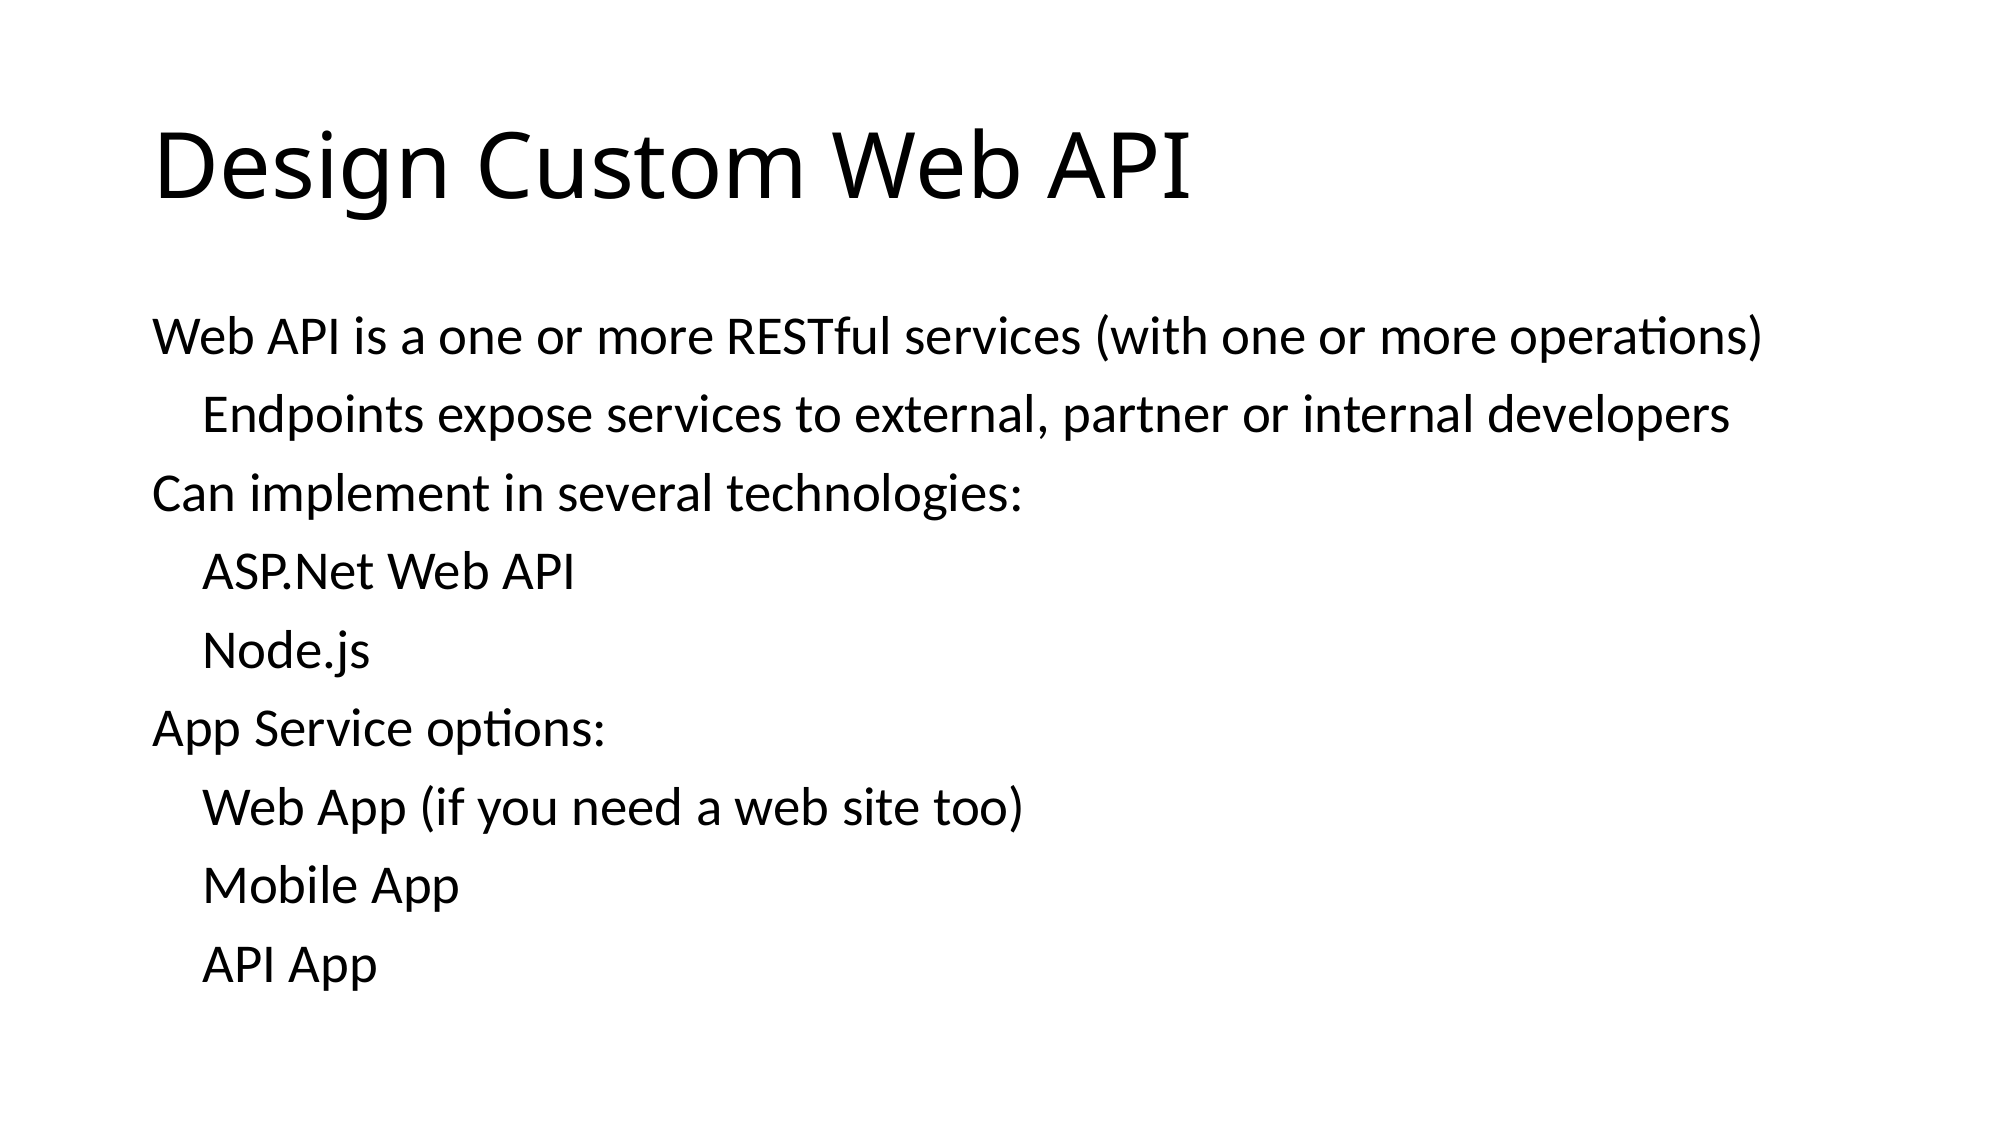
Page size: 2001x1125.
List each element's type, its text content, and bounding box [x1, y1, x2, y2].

list Web API is a one or more RESTful services (with one or more operations) Endpoints expose services to external, partner or internal developers Can implement in several technologies: ASP.Net Web API Node.js App Service options: Web App (if you need a web site too) Mobile App API App [137, 299, 1863, 1014]
title Design Custom Web API [137, 59, 1863, 278]
